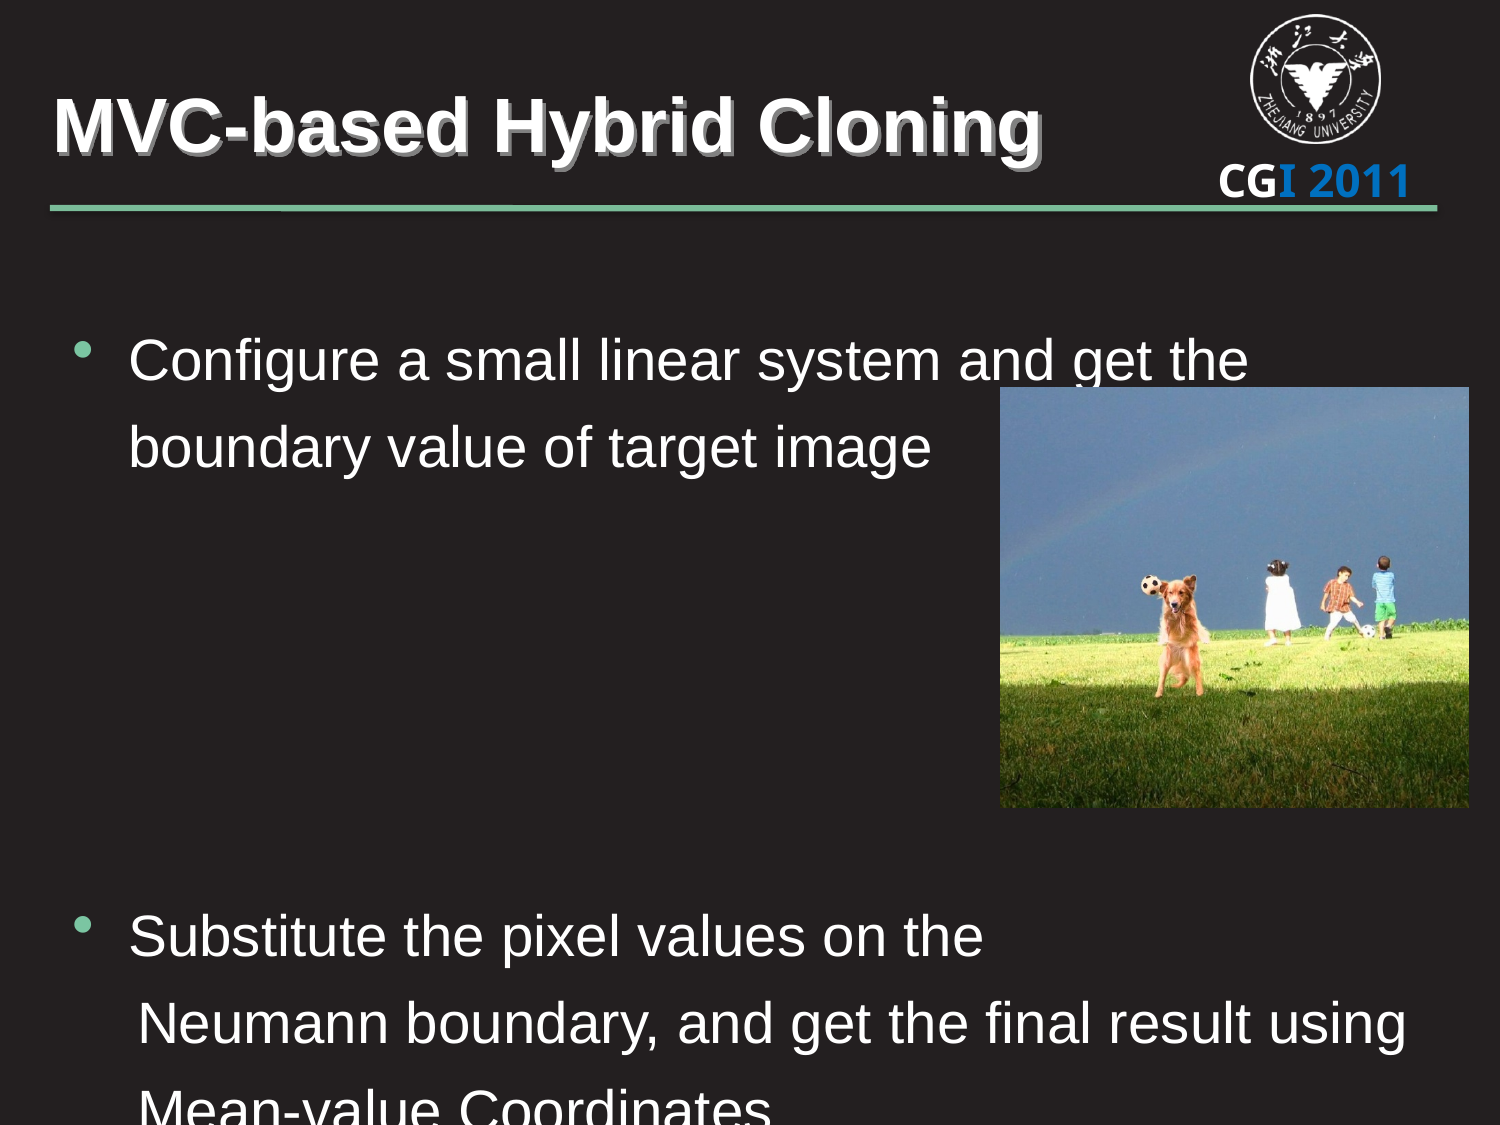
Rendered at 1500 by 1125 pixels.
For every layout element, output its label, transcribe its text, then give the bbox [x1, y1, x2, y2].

picture [1250, 14, 1381, 144]
title MVC-based Hybrid Cloning [37, 38, 1163, 206]
list Configure a small linear system and get the boundary value of target image Substitute the pixel values on the Neumann boundary, and get the final result using Mean-value Coordinates [57, 296, 1438, 1072]
picture [1000, 386, 1469, 808]
